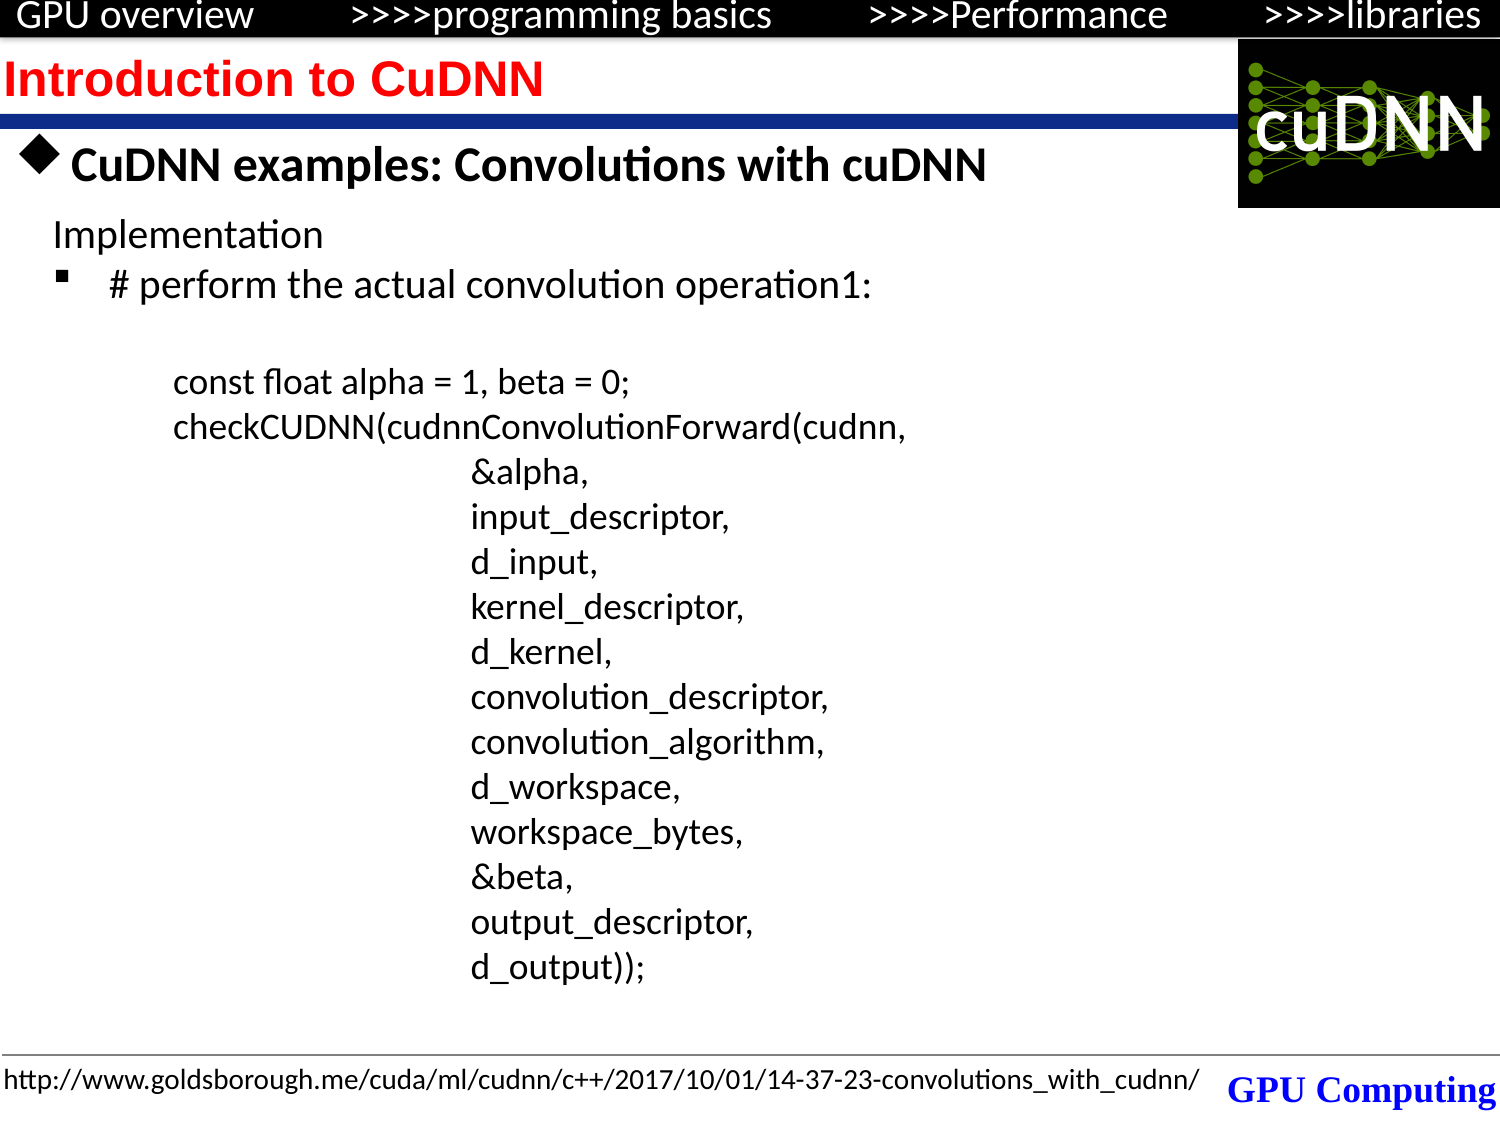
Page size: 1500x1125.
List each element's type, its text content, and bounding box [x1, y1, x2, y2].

text_box http://www.goldsborough.me/cuda/ml/cudnn/c++/2017/10/01/14-37-23-convolutions_with_cudnn/ [0, 1052, 1500, 1103]
text_box Introduction to CuDNN [0, 39, 1236, 115]
picture [1238, 39, 1500, 208]
text_box const float alpha = 1, beta = 0; checkCUDNN(cudnnConvolutionForward(cudnn, &alpha, input_descriptor, d_input, kernel_descriptor, d_kernel, convolution_descriptor, convolution_algorithm, d_workspace, workspace_bytes, &beta, output_descriptor, d_output)); [158, 349, 1263, 995]
text_box CuDNN examples: Convolutions with cuDNN [0, 123, 1014, 199]
text_box Implementation # perform the actual convolution operation1: [37, 199, 1467, 314]
